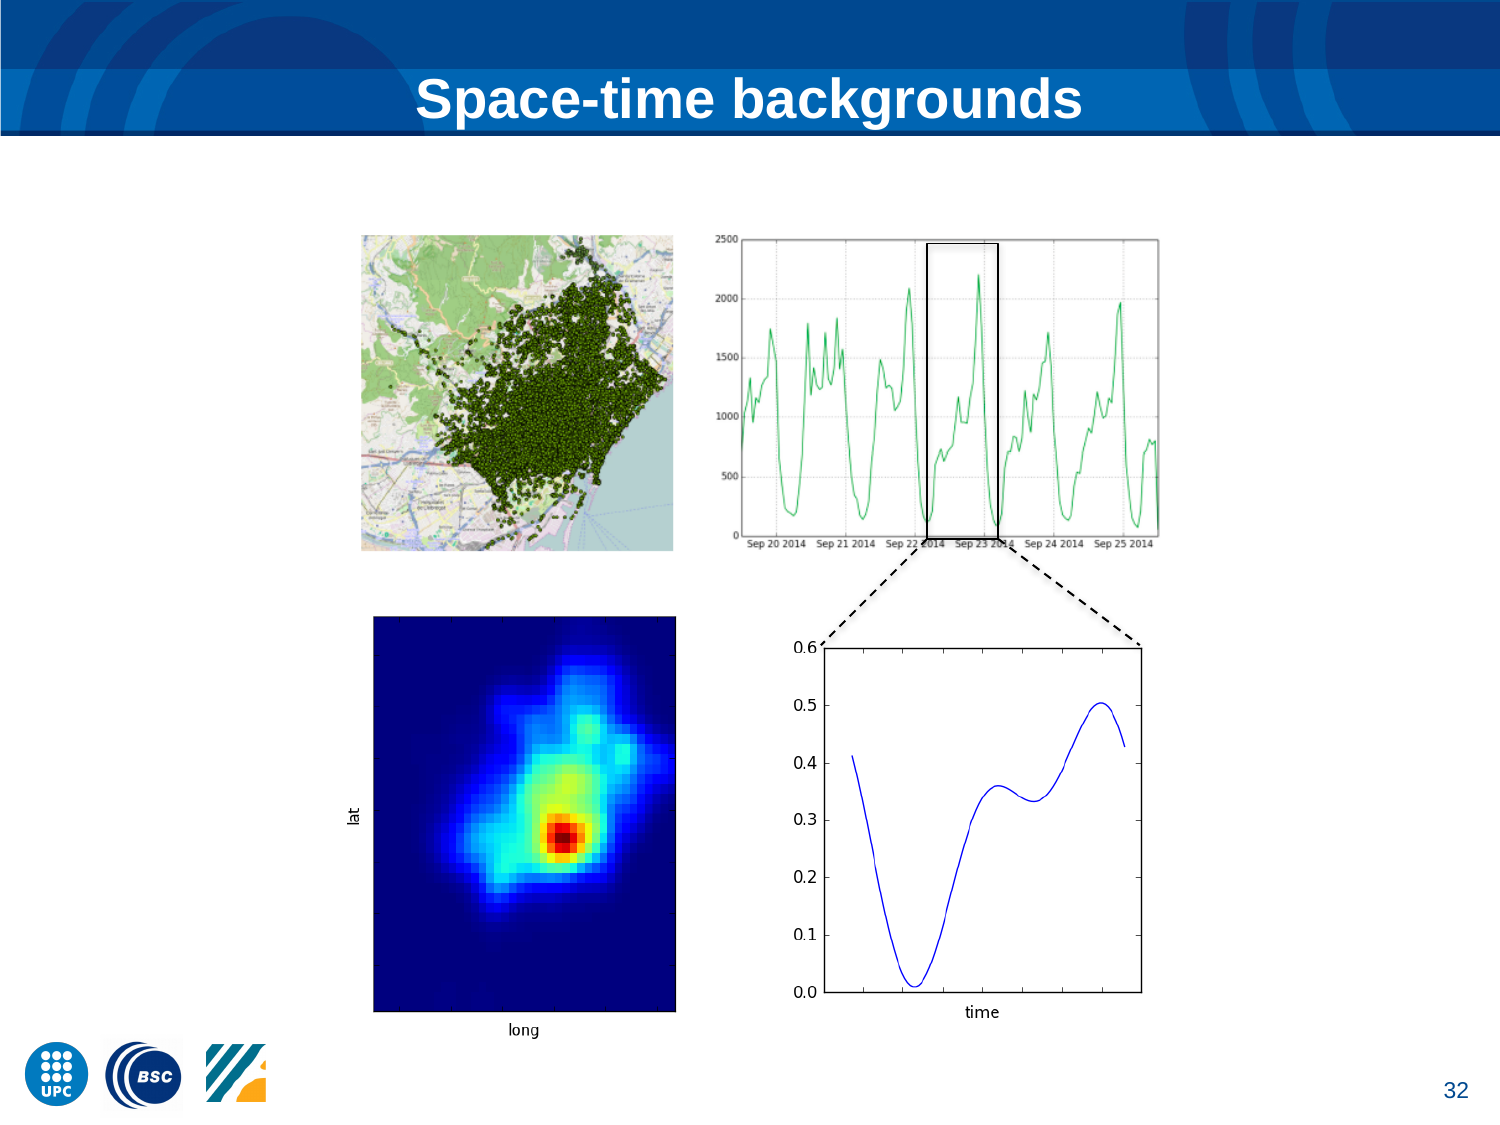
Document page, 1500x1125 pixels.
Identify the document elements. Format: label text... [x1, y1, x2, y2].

picture [17, 1034, 96, 1114]
picture [222, 1044, 266, 1102]
picture [206, 1044, 251, 1100]
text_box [997, 538, 1140, 646]
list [17, 207, 1483, 569]
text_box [820, 538, 928, 646]
picture [0, 0, 1500, 136]
slide_number 32 [1411, 1042, 1484, 1111]
picture [312, 597, 715, 1060]
title Space-time backgrounds [17, 7, 1483, 138]
picture [100, 1034, 183, 1118]
picture [785, 605, 1166, 1036]
picture [206, 1044, 231, 1075]
